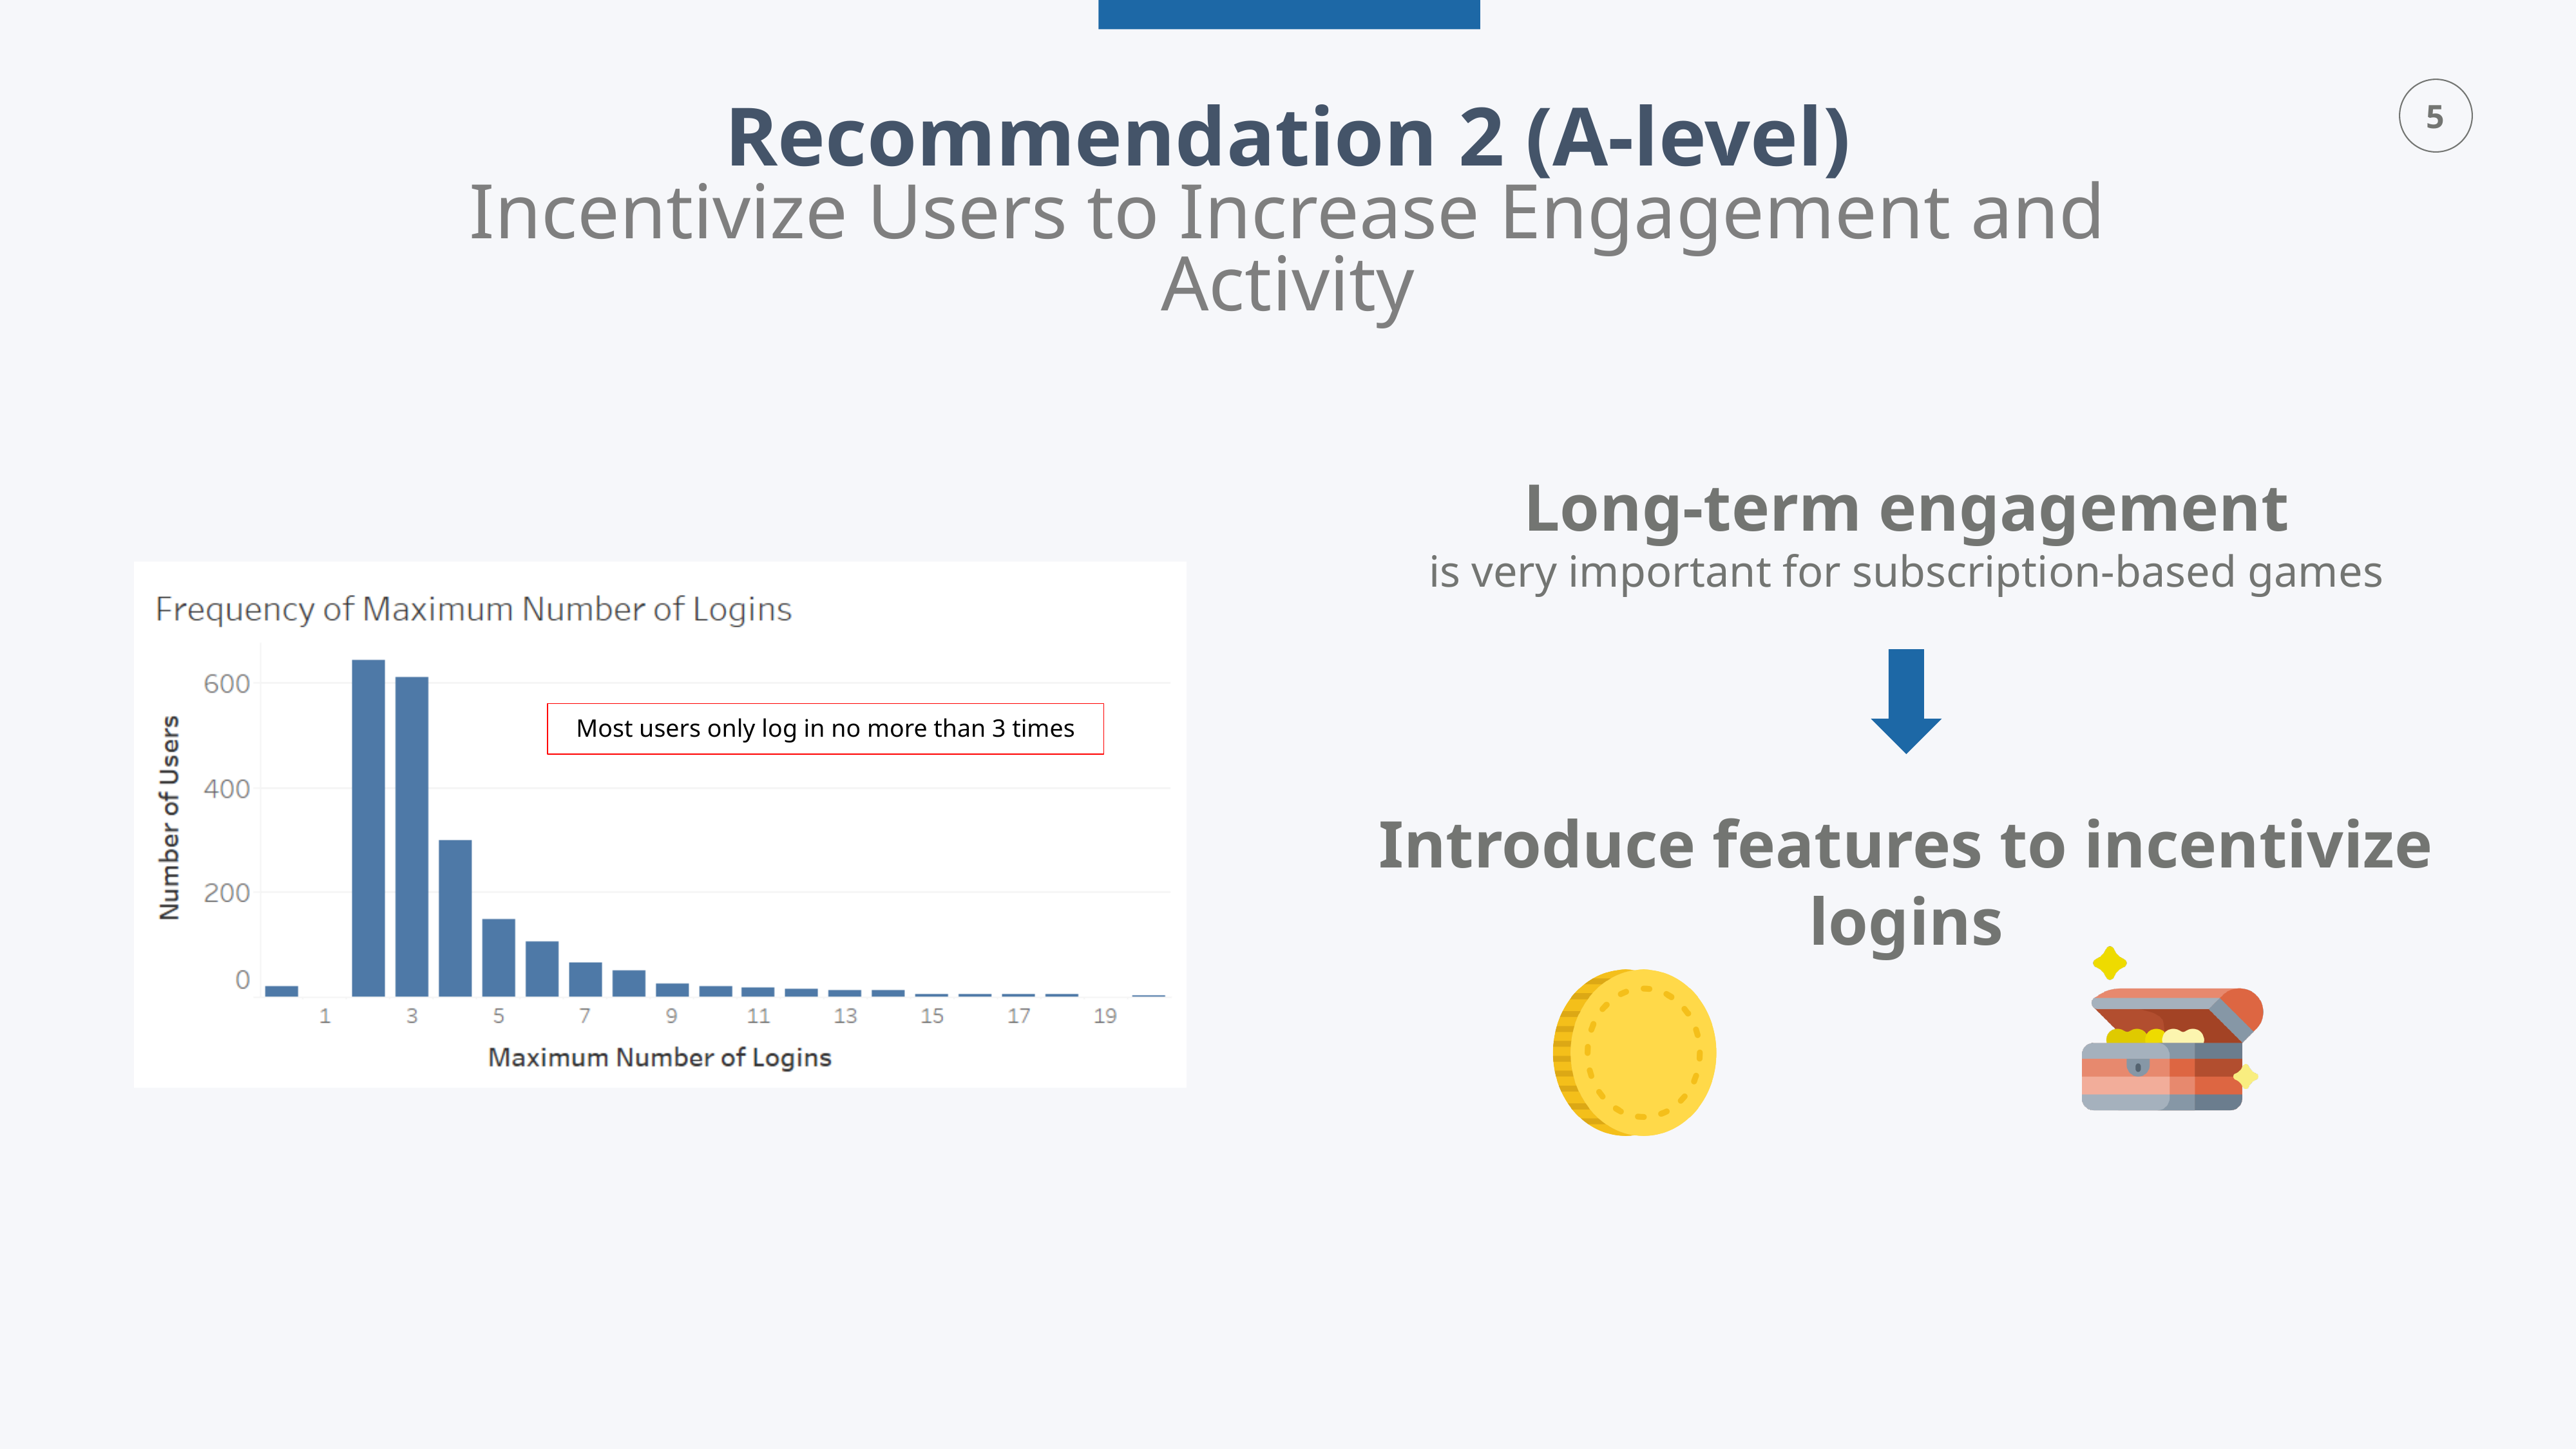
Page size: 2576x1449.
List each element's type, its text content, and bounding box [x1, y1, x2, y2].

picture [1551, 969, 1718, 1136]
text_box Introduce features to incentivize logins [1287, 799, 2525, 963]
picture [134, 561, 1187, 1088]
text_box Long-term engagement is very important for subscription-based games [1288, 462, 2526, 601]
picture [2082, 937, 2264, 1119]
text_box [1871, 649, 1942, 754]
text_box Recommendation 2 (A-level) Incentivize Users to Increase Engagement and Activity [345, 99, 2230, 330]
